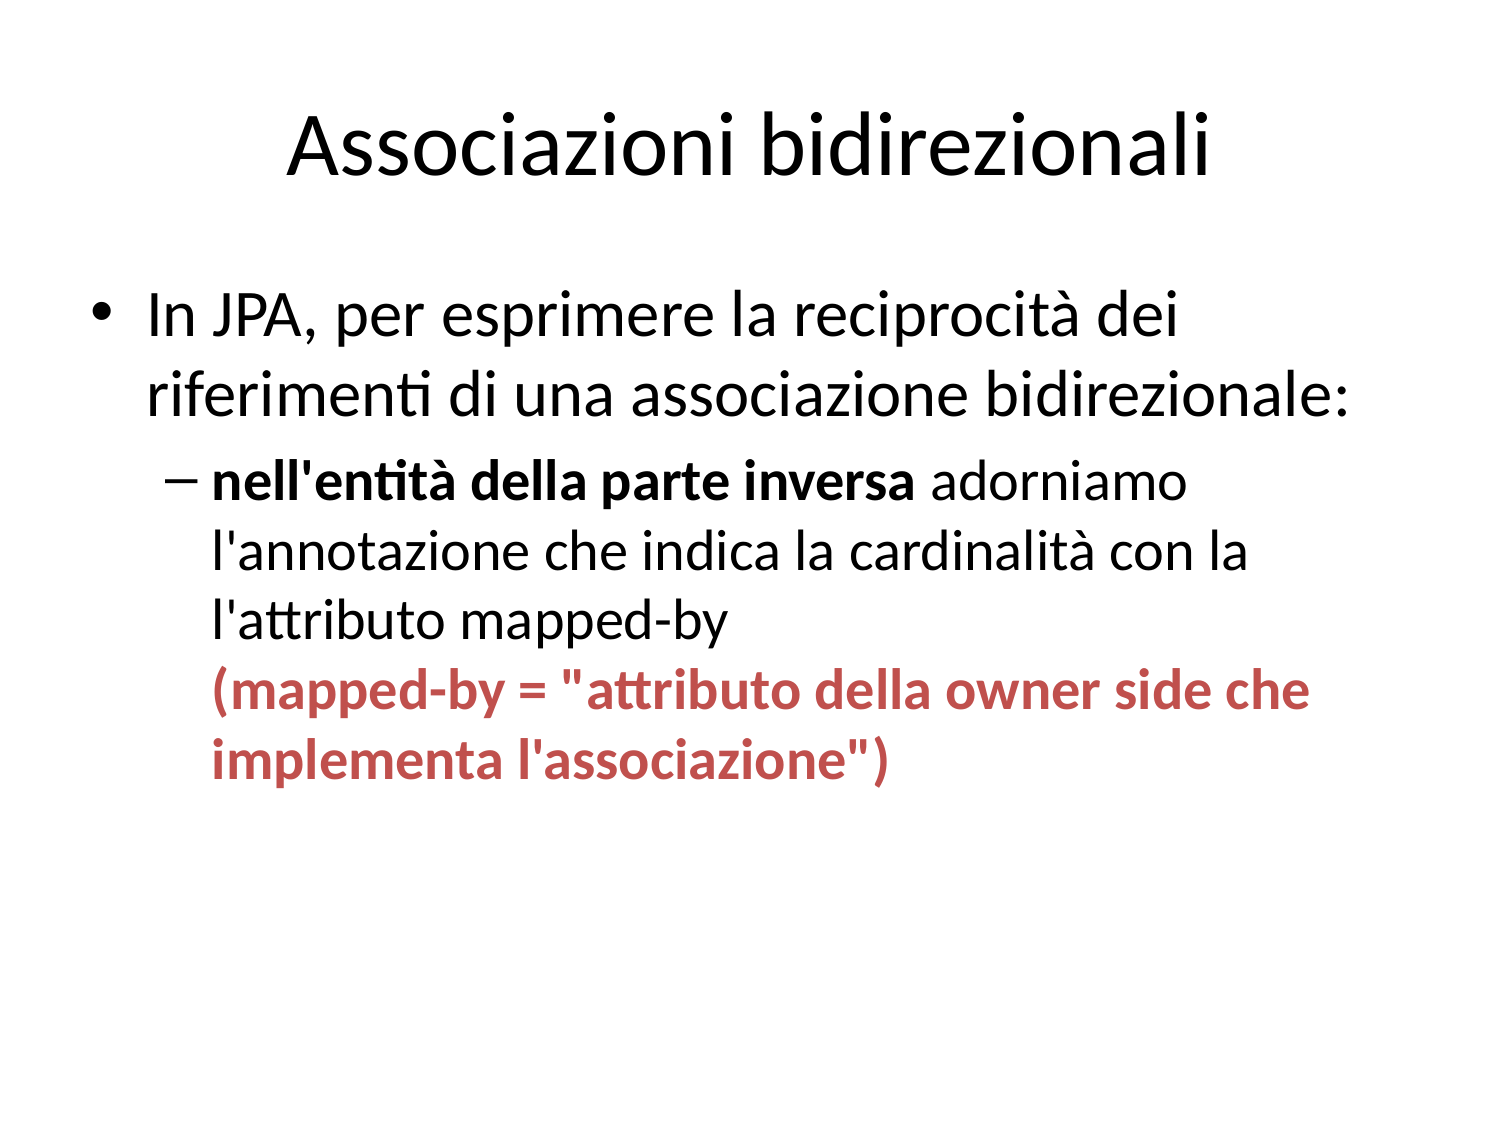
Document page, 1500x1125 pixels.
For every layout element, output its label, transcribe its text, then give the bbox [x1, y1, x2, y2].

list In JPA, per esprimere la reciprocità dei riferimenti di una associazione bidirezionale: nell'entità della parte inversa adorniamo l'annotazione che indica la cardinalità con la l'attributo mapped-by (mapped-by = "attributo della owner side che implementa l'associazione") [75, 262, 1425, 1005]
title Associazioni bidirezionali [75, 45, 1425, 233]
